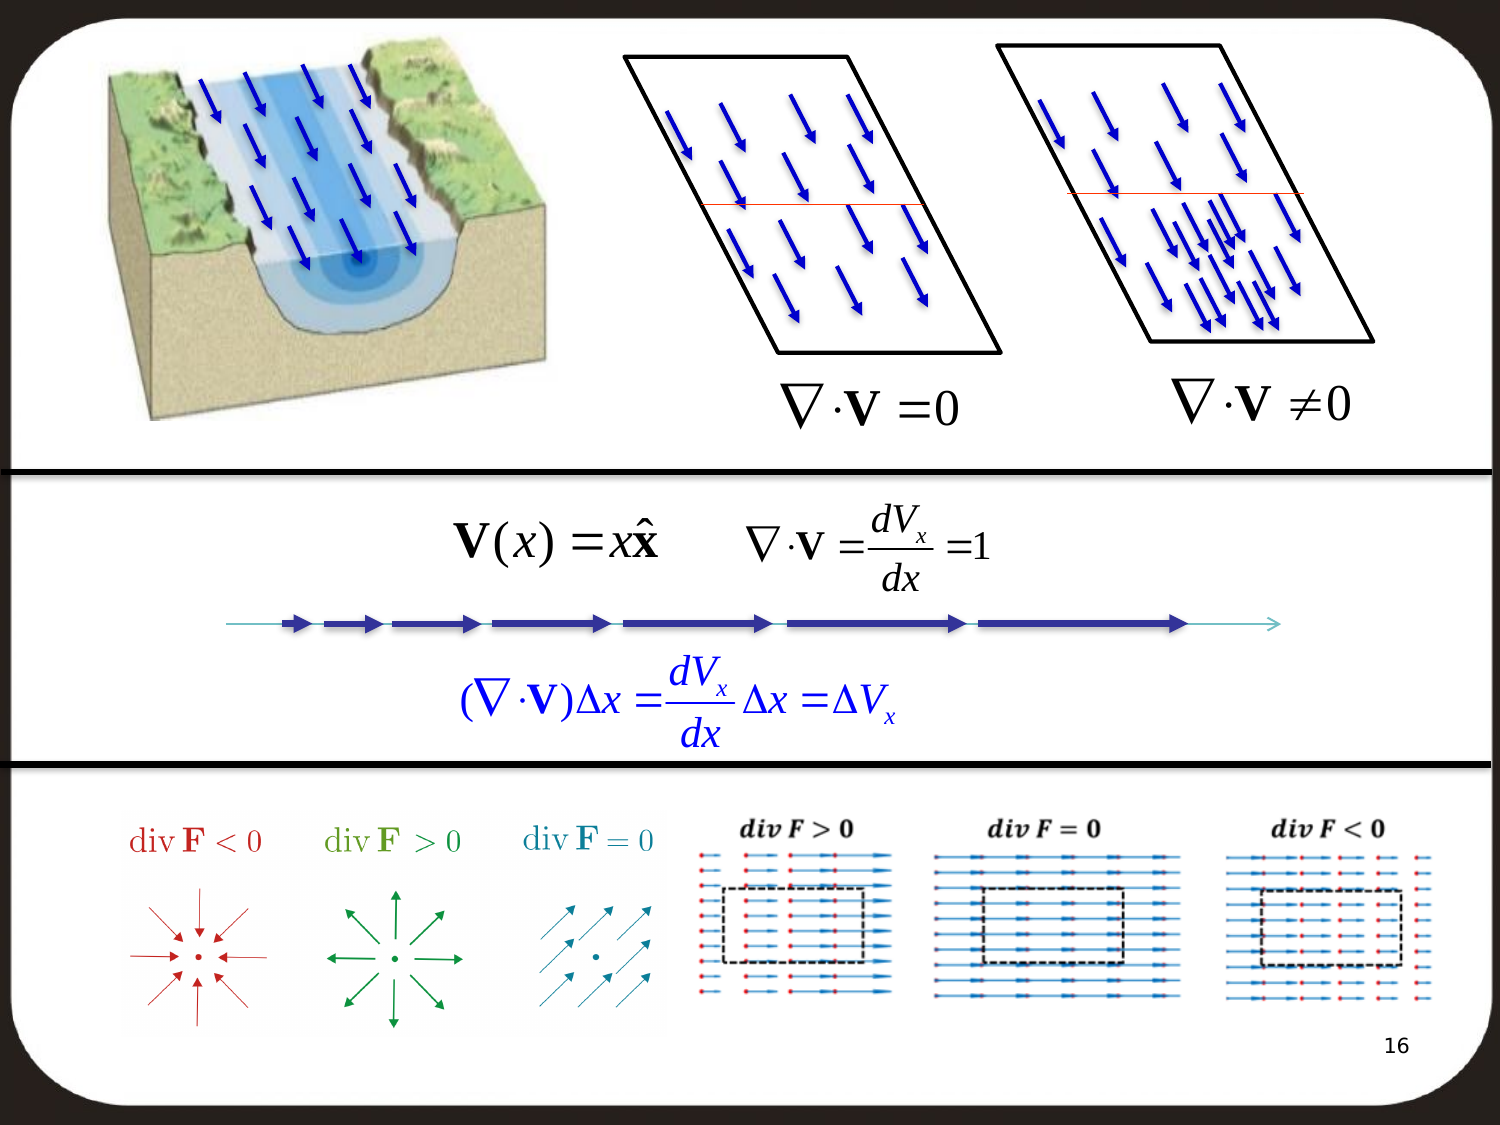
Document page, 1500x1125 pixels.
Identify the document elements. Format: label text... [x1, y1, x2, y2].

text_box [773, 377, 969, 439]
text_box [444, 509, 670, 579]
slide_number 16 [1074, 1034, 1426, 1104]
picture [0, 0, 1500, 1125]
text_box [624, 56, 1001, 353]
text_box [740, 494, 997, 601]
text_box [996, 45, 1374, 342]
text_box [453, 644, 906, 757]
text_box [1164, 372, 1360, 434]
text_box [87, 32, 558, 422]
